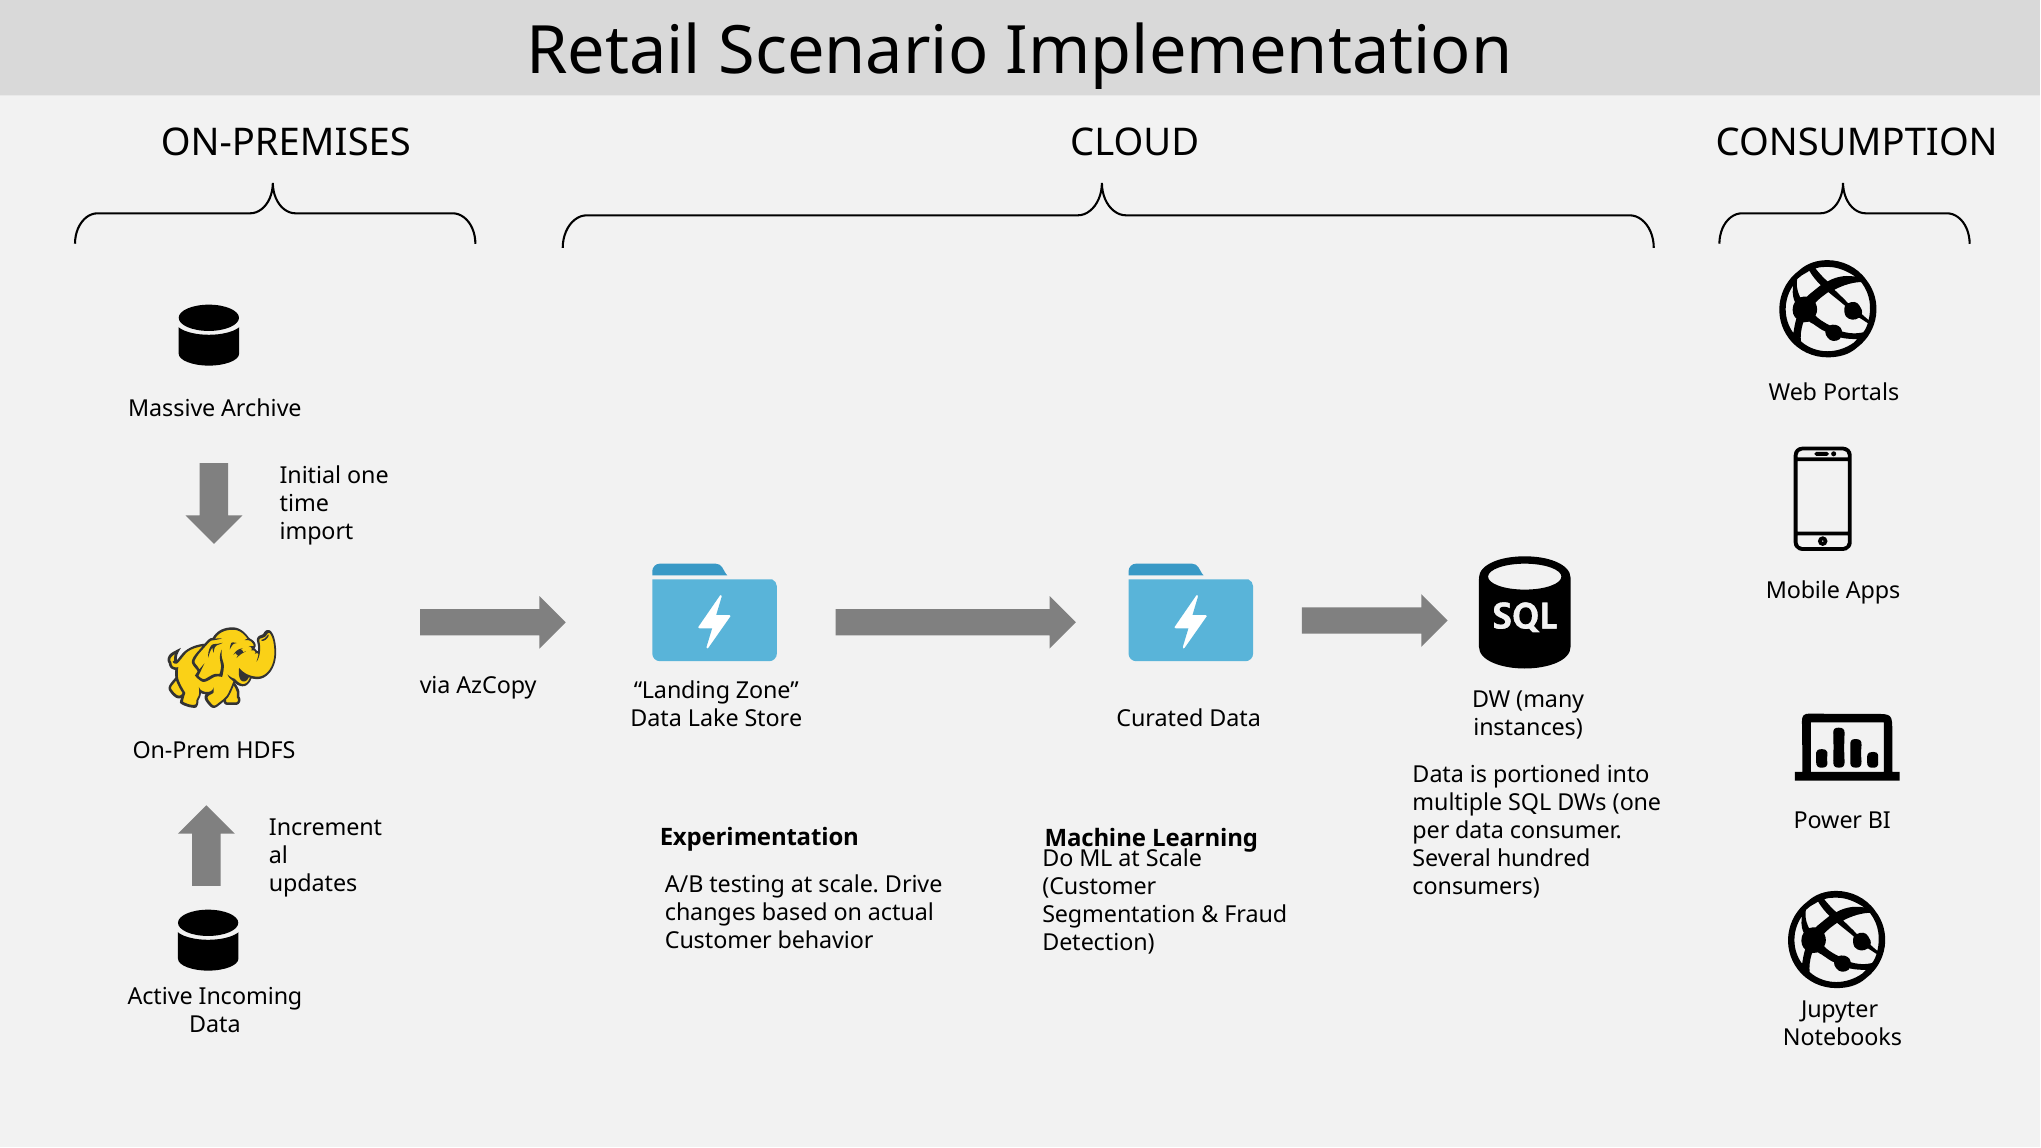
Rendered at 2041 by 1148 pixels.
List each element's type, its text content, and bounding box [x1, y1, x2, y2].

text_box CLOUD [624, 96, 1645, 193]
text_box [1793, 446, 1852, 551]
text_box Do ML at Scale (Customer Segmentation & Fraud Detection) [1027, 867, 1321, 930]
text_box Incremental updates [253, 822, 409, 885]
text_box via AzCopy [404, 652, 560, 715]
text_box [1794, 713, 1900, 781]
text_box [418, 593, 568, 652]
text_box Mobile Apps [1735, 557, 1932, 620]
text_box [178, 327, 240, 366]
text_box [1788, 890, 1886, 989]
text_box Machine Learning [1029, 815, 1296, 859]
text_box [1718, 182, 1971, 244]
text_box Experimentation [645, 813, 877, 857]
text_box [167, 627, 277, 708]
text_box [652, 563, 777, 662]
text_box On-Prem HDFS [97, 573, 331, 772]
text_box Web Portals [1735, 360, 1932, 423]
text_box Initial one time import [264, 471, 420, 534]
text_box DW (many instances) [1411, 531, 1645, 749]
text_box ON-PREMISES [39, 96, 532, 193]
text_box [1128, 563, 1254, 662]
text_box [177, 909, 239, 936]
text_box Jupyter Notebooks [1744, 991, 1941, 1054]
text_box A/B testing at scale. Drive changes based on actual Customer behavior [649, 852, 991, 970]
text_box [1478, 556, 1571, 669]
text_box Data is portioned into multiple SQL DWs (one per data consumer. Several hundred consumers) [1397, 767, 1689, 892]
text_box Massive Archive [98, 375, 332, 440]
text_box [183, 462, 245, 546]
text_box “Landing Zone” Data Lake Store [599, 521, 834, 740]
text_box [175, 803, 238, 887]
text_box CONSUMPTION [1687, 96, 2027, 193]
text_box [178, 304, 239, 331]
text_box Retail Scenario Implementation [0, 0, 2041, 96]
text_box [834, 593, 1078, 652]
text_box [1779, 260, 1877, 358]
text_box [1300, 591, 1450, 650]
text_box Curated Data [1071, 656, 1306, 740]
text_box Power BI [1740, 796, 1945, 842]
text_box [177, 932, 239, 971]
text_box [562, 182, 1655, 248]
text_box Active Incoming Data [98, 970, 332, 1048]
text_box [74, 182, 476, 244]
